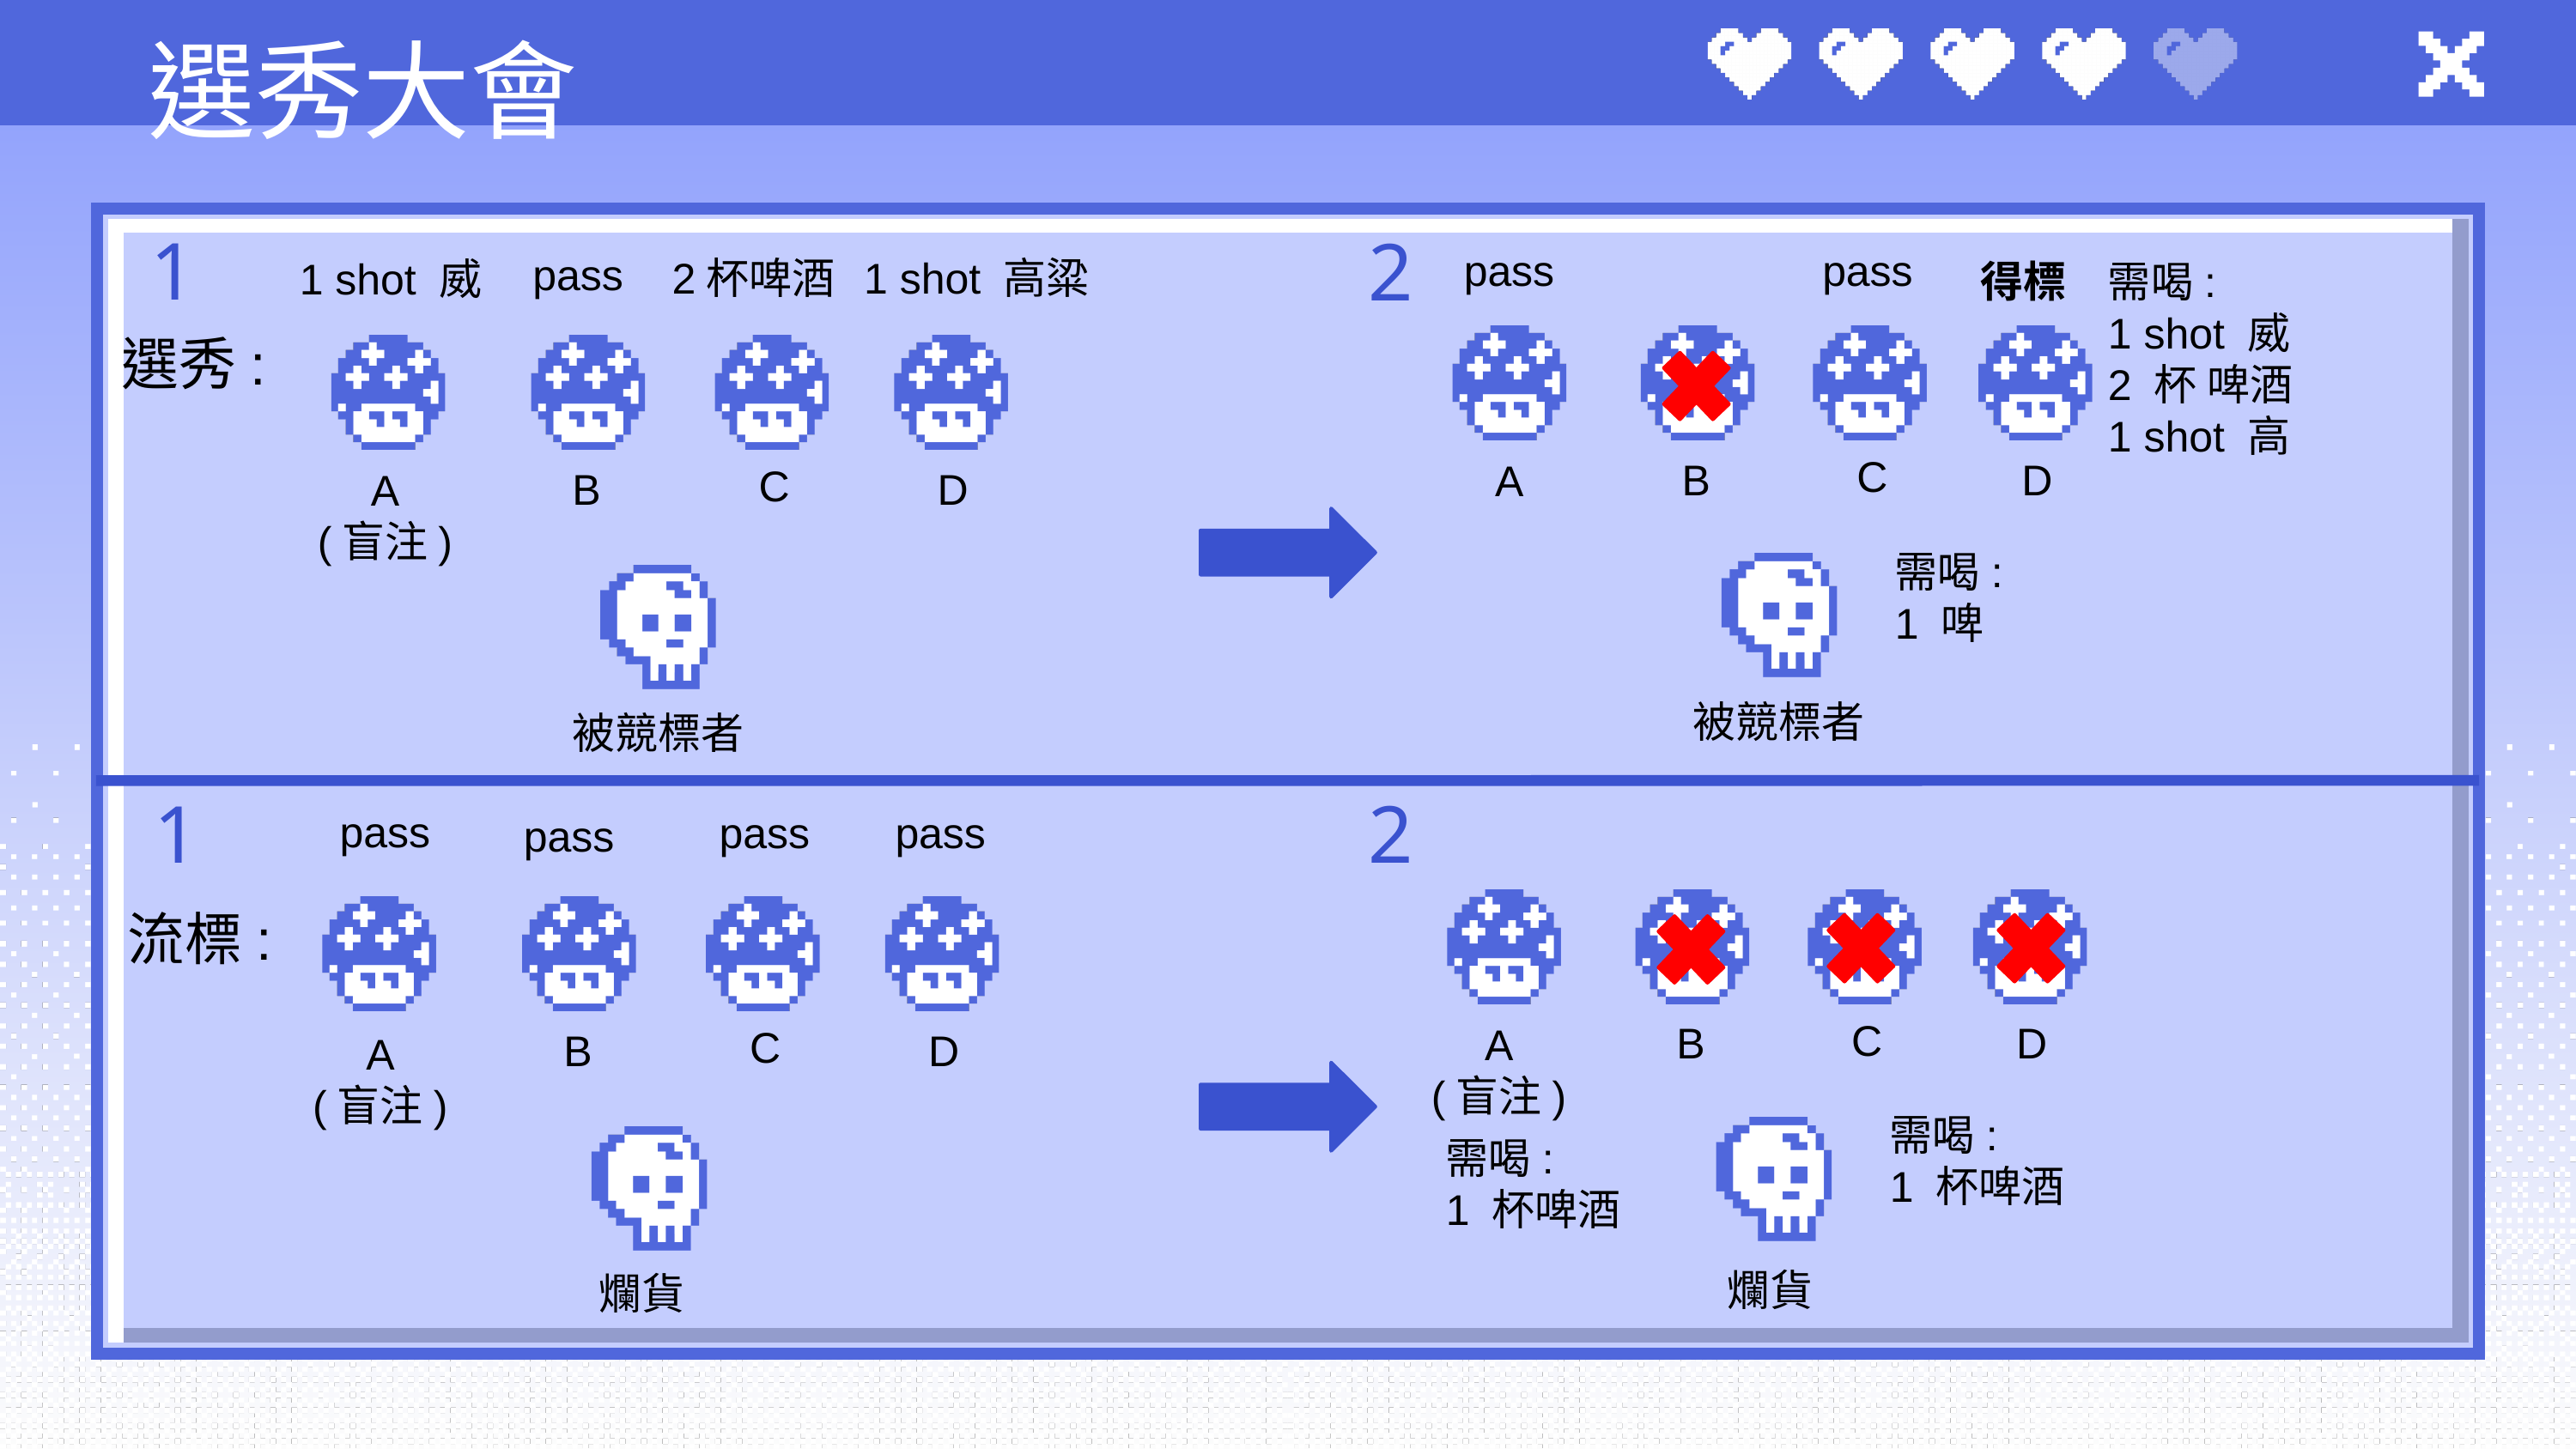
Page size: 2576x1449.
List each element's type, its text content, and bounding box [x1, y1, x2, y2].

text_box 選秀大會 [148, 136, 1680, 153]
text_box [1450, 236, 2304, 754]
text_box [287, 240, 1102, 766]
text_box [0, 743, 2576, 1449]
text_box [0, 0, 2576, 126]
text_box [95, 788, 2480, 1354]
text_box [1707, 28, 2238, 100]
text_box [95, 197, 2480, 779]
